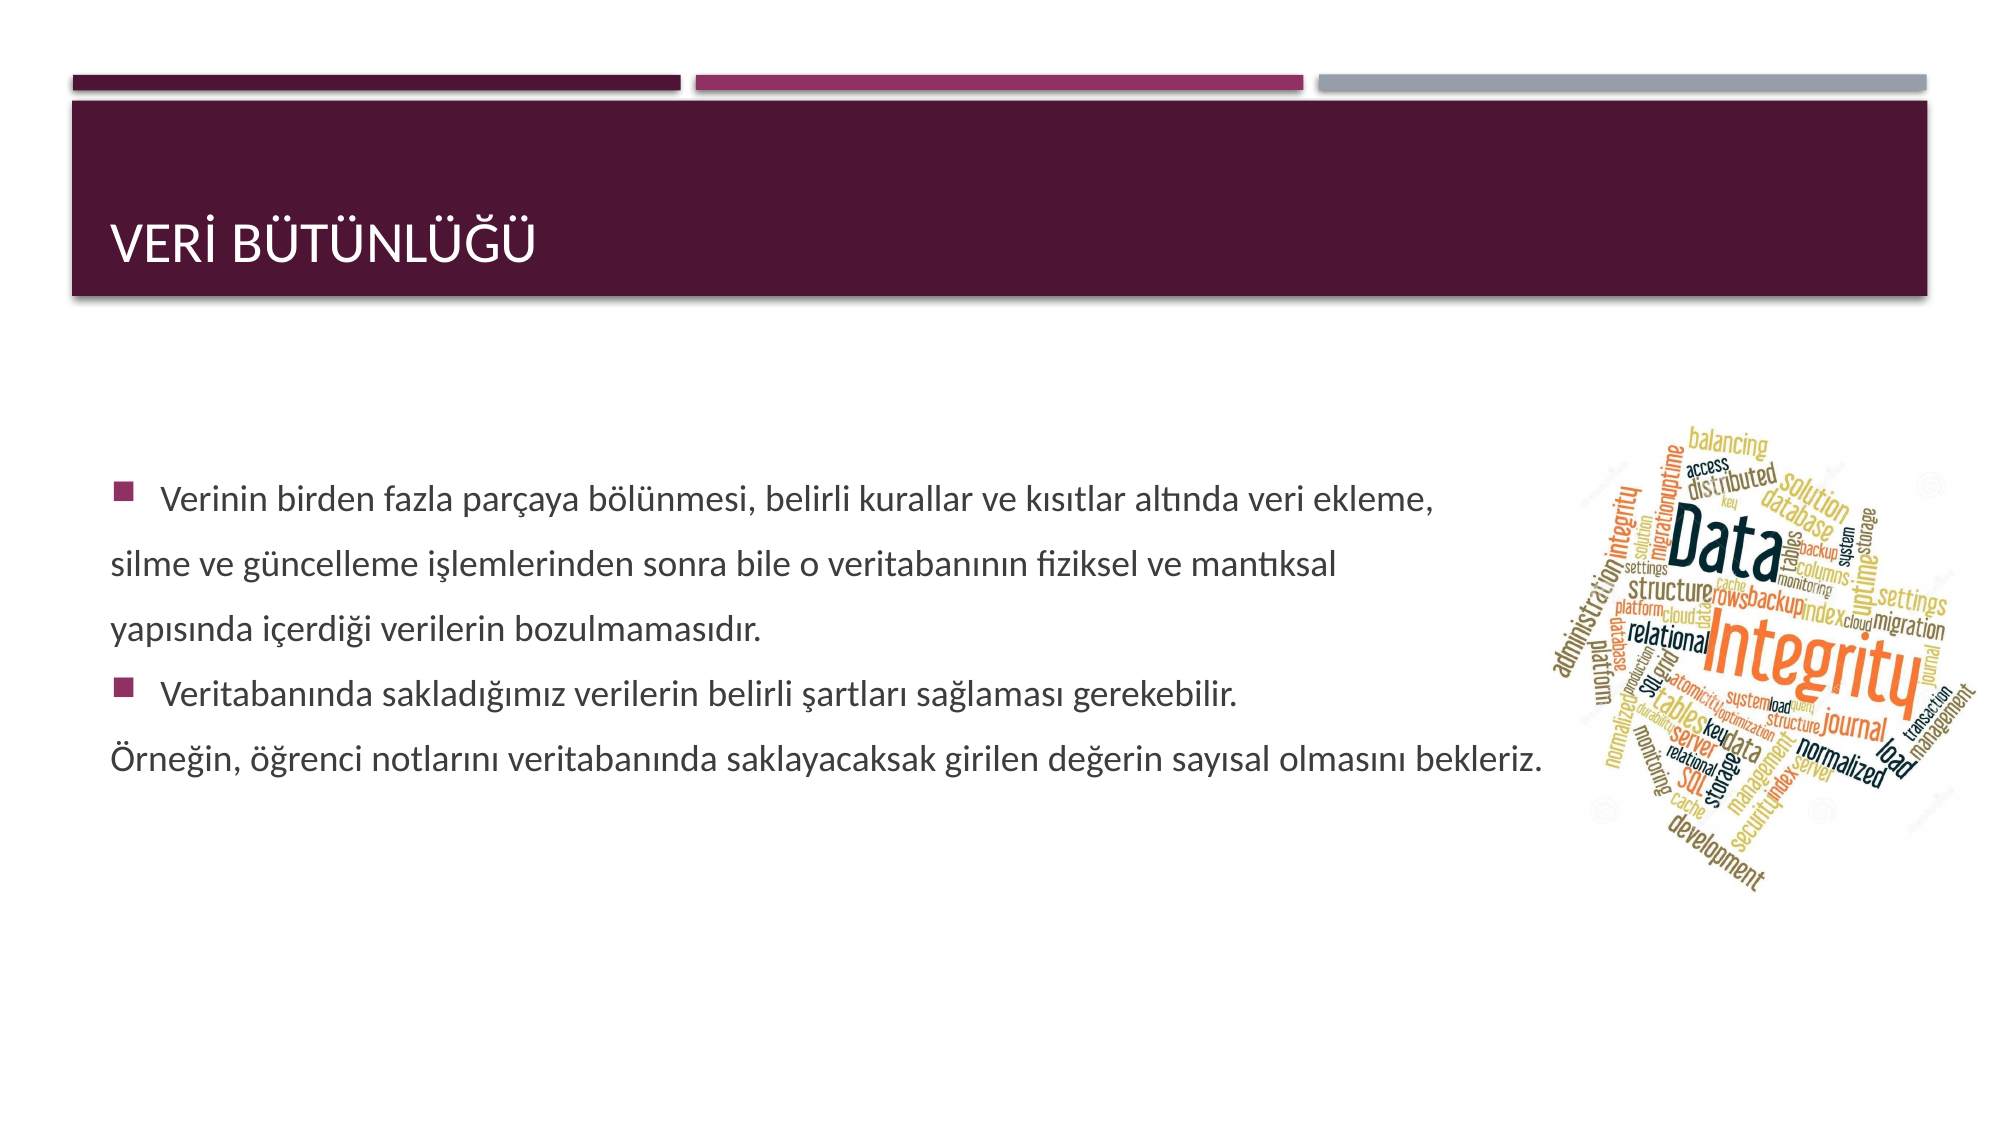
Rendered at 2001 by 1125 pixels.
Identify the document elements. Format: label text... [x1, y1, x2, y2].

picture [1550, 424, 1977, 895]
title Veri bütünlüğü [95, 115, 1905, 282]
list Verinin birden fazla parçaya bölünmesi, belirli kurallar ve kısıtlar altında veri ekleme, silme ve güncelleme işlemlerinden sonra bile o veritabanının fiziksel ve mantıksal yapısında içerdiği verilerin bozulmamasıdır. Veritabanında sakladığımız verilerin belirli şartları sağlaması gerekebilir. Örneğin, öğrenci notlarını veritabanında saklayacaksak girilen değerin sayısal olmasını bekleriz. [95, 357, 1905, 962]
